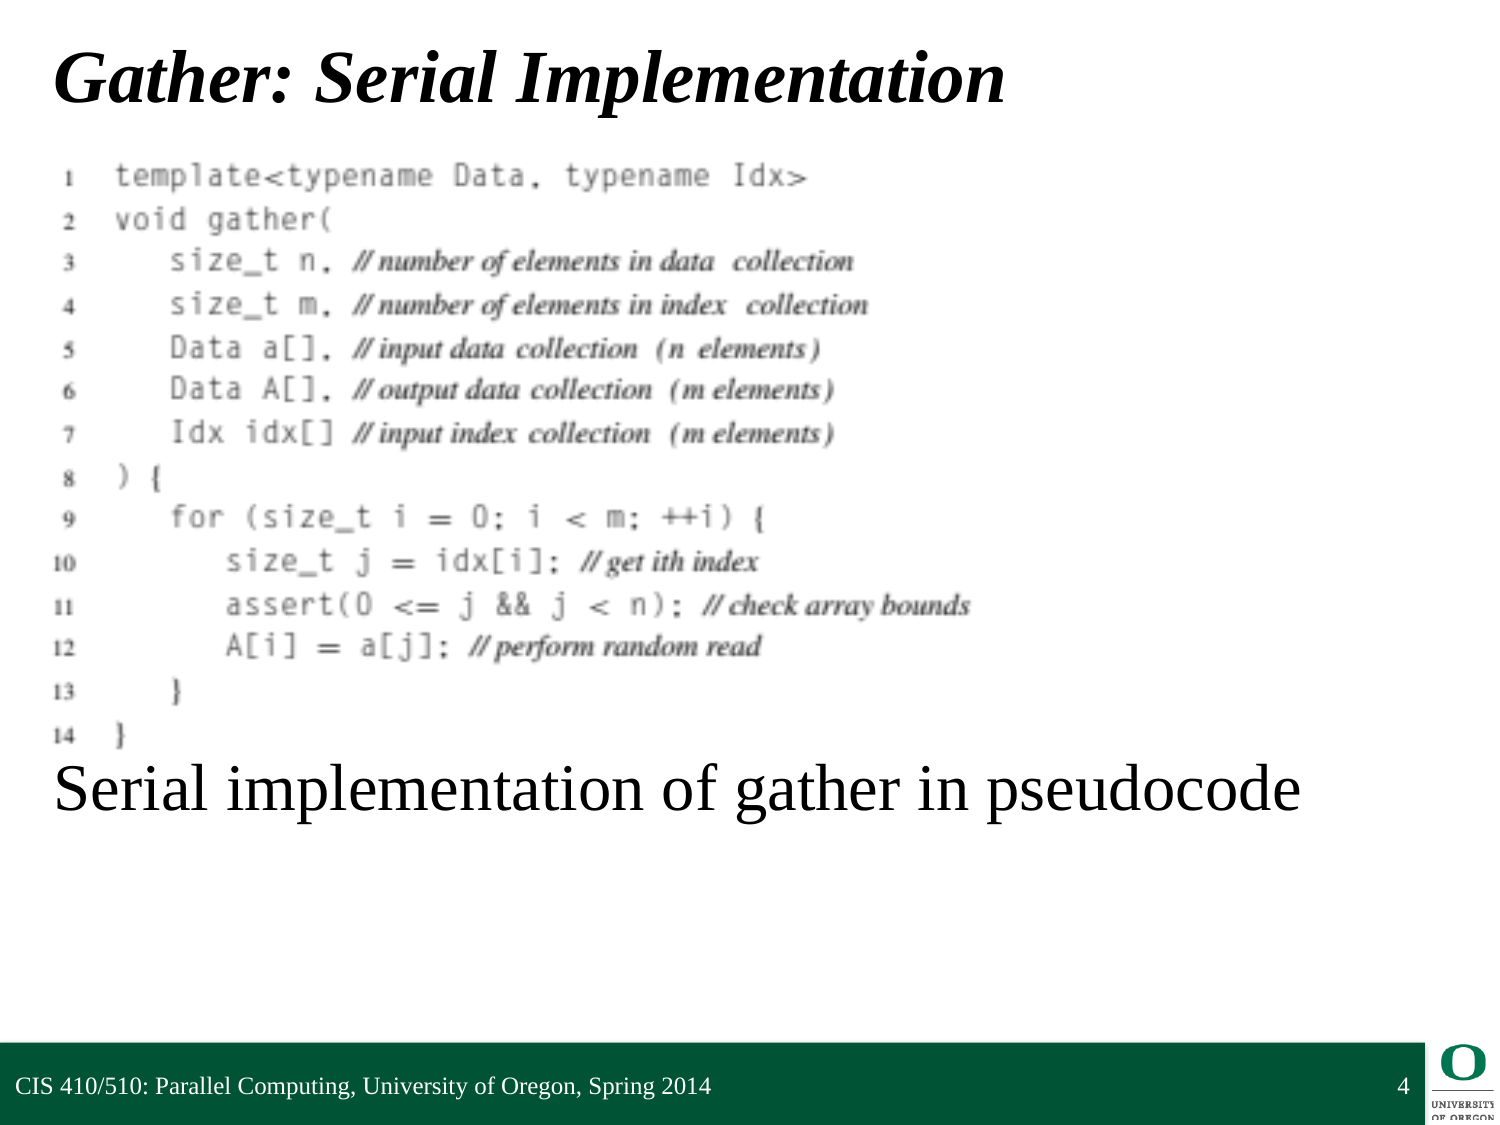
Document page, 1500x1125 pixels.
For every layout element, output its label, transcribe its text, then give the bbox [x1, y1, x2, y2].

picture [42, 149, 1001, 751]
footer CIS 410/510: Parallel Computing, University of Oregon, Spring 2014 [0, 1044, 988, 1125]
slide_number 4 [1074, 1044, 1425, 1125]
list Serial implementation of gather in pseudocode [39, 147, 1500, 1046]
title Gather: Serial Implementation [39, 0, 1500, 145]
